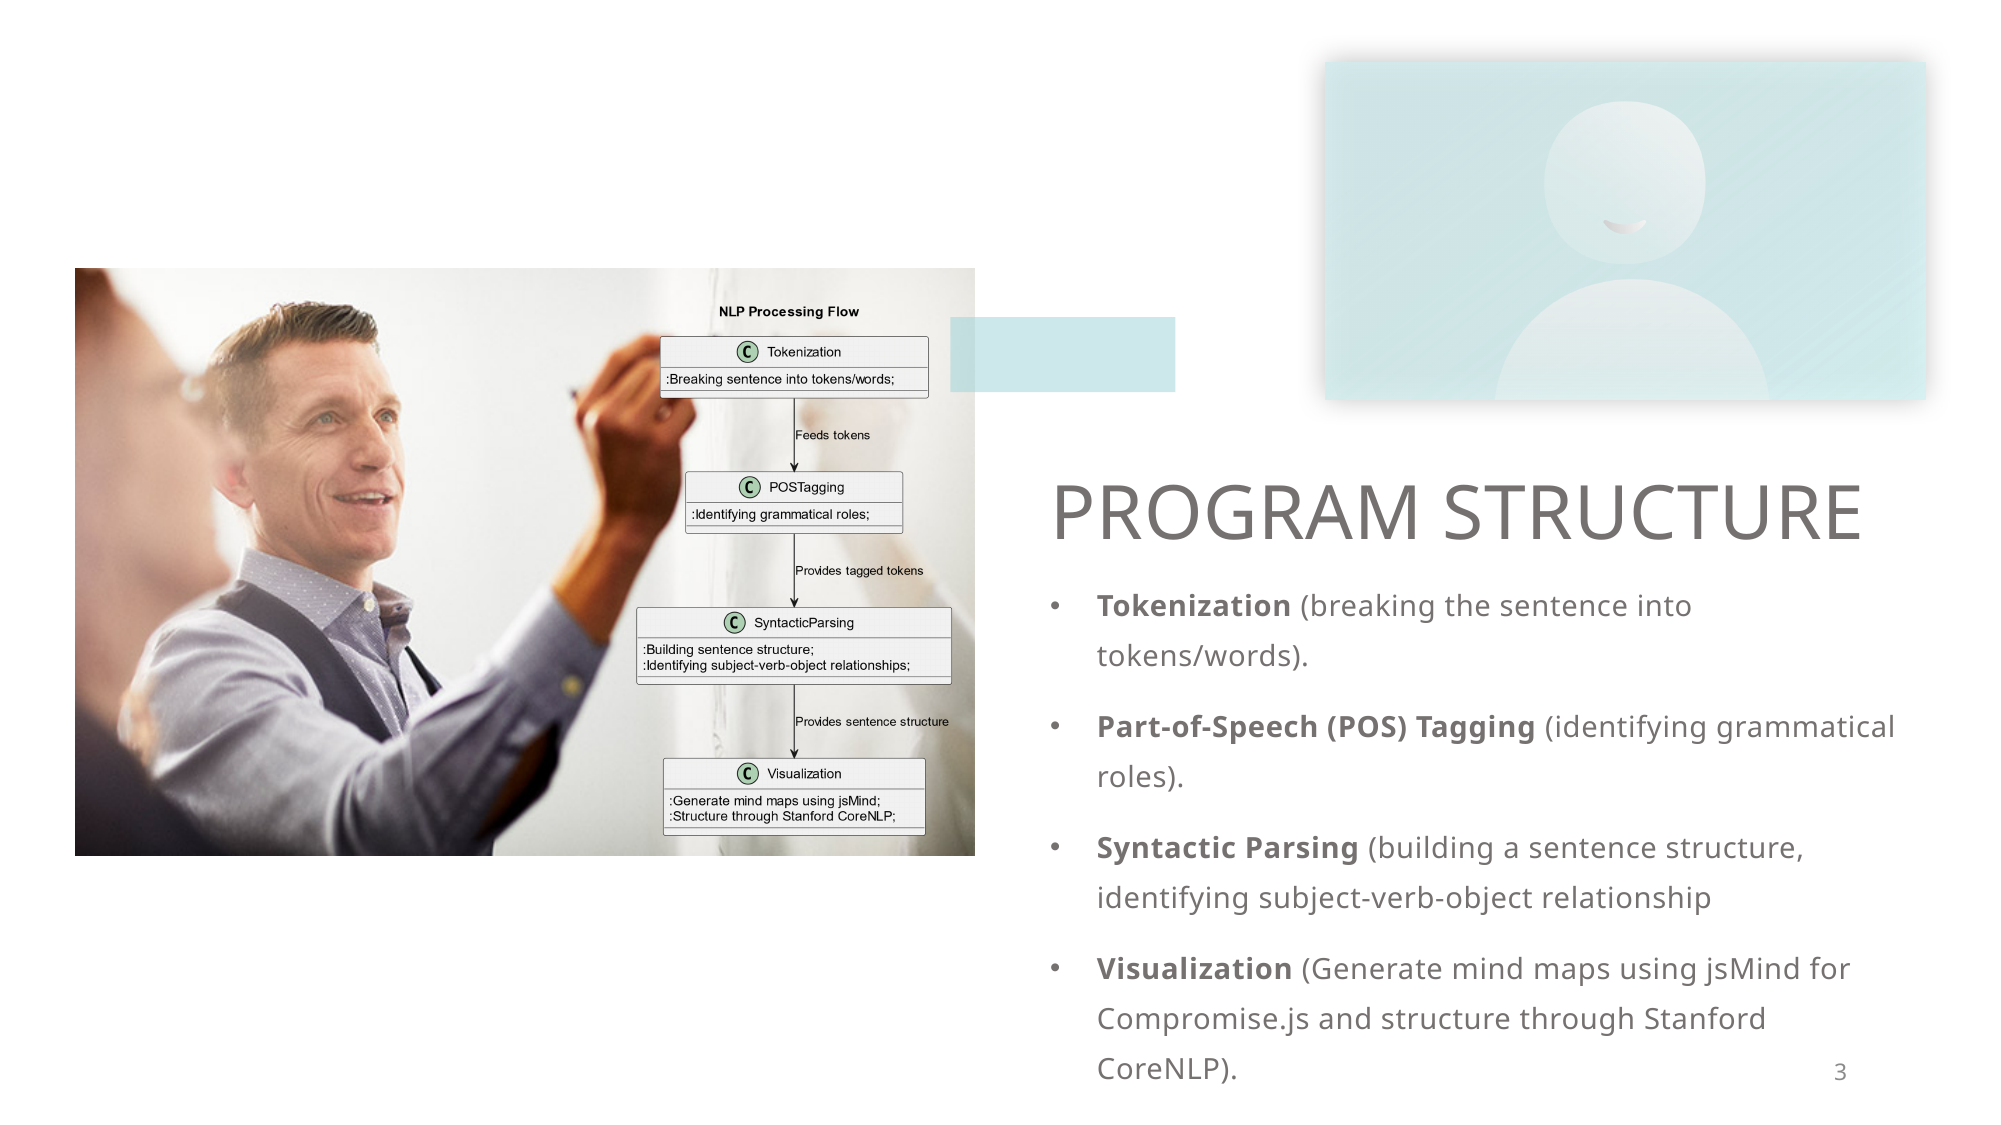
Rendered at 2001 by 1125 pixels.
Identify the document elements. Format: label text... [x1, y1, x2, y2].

slide_number 3 [1412, 1042, 1863, 1103]
picture [1325, 62, 1926, 400]
picture [74, 268, 976, 856]
text_box [976, 316, 1176, 393]
title PROGRAM STRUCTURE [1035, 355, 1968, 564]
list Tokenization (breaking the sentence into tokens/words). Part-of-Speech (POS) Tagging (identifying grammatical roles). Syntactic Parsing (building a sentence structure, identifying subject-verb-object relationship Visualization (Generate mind maps using jsMind for Compromise.js and structure through Stanford CoreNLP). [1035, 564, 1926, 884]
